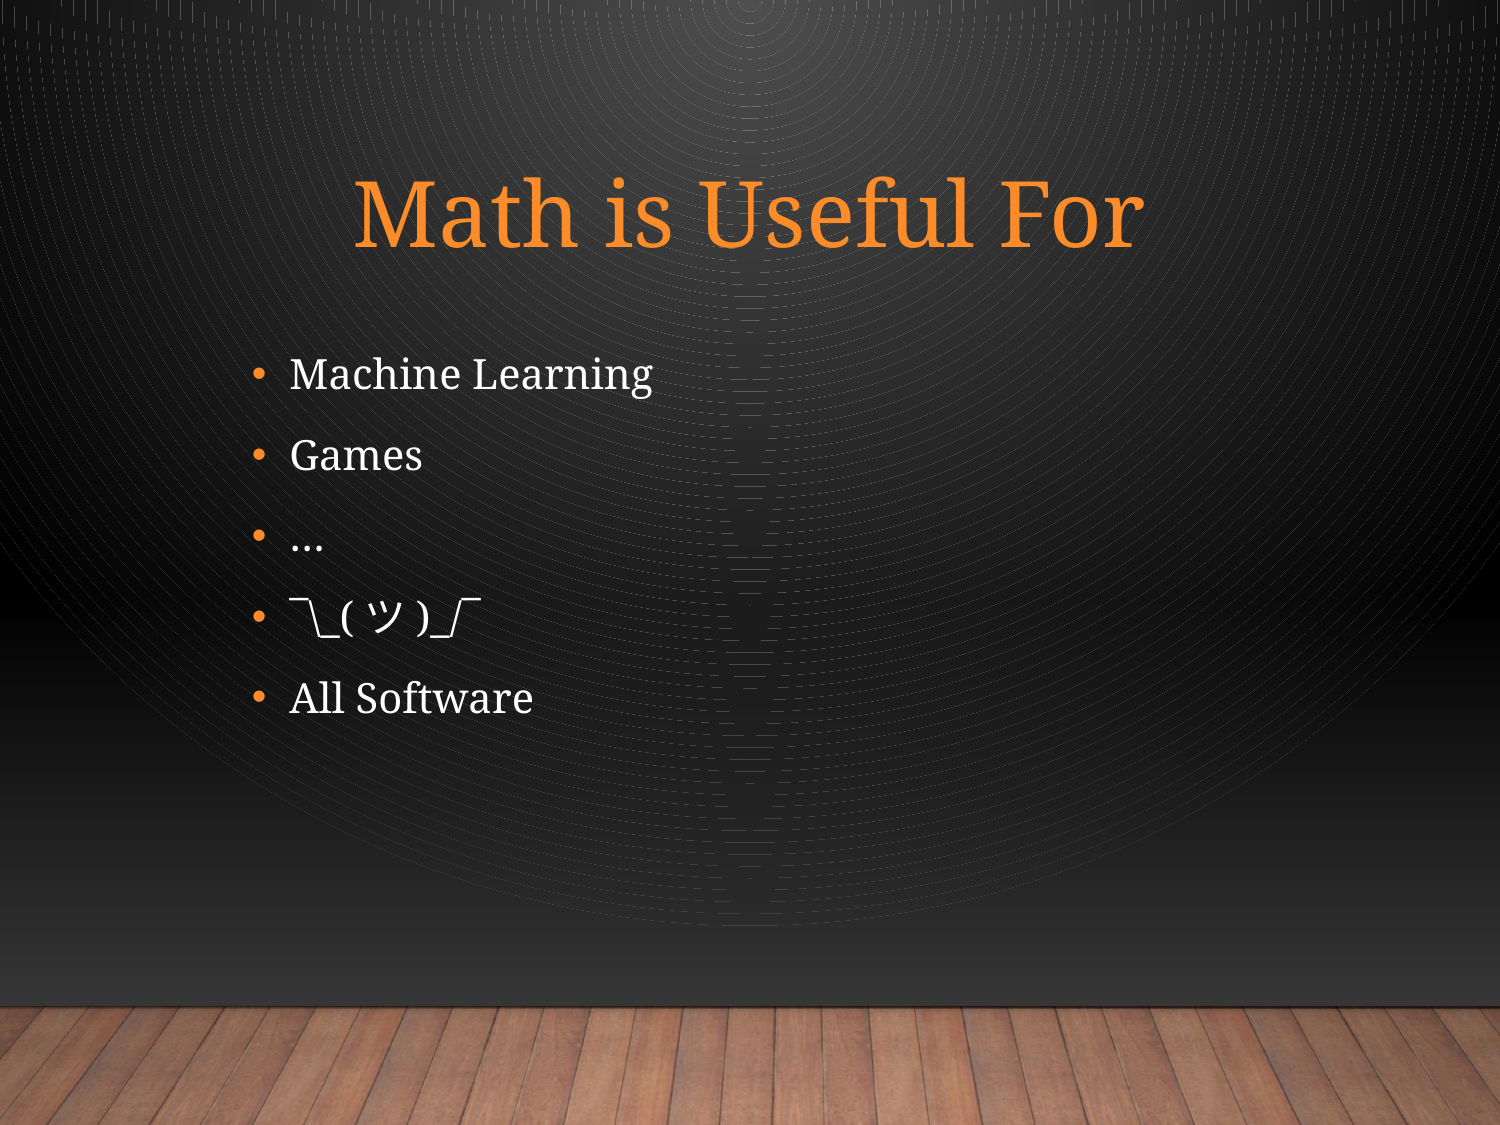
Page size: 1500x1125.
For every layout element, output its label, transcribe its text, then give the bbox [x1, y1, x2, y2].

list Machine Learning Games … ¯\_(ツ)_/¯ All Software [236, 330, 1263, 897]
title Math is Useful For [236, 131, 1263, 305]
picture [0, 1006, 1500, 1125]
